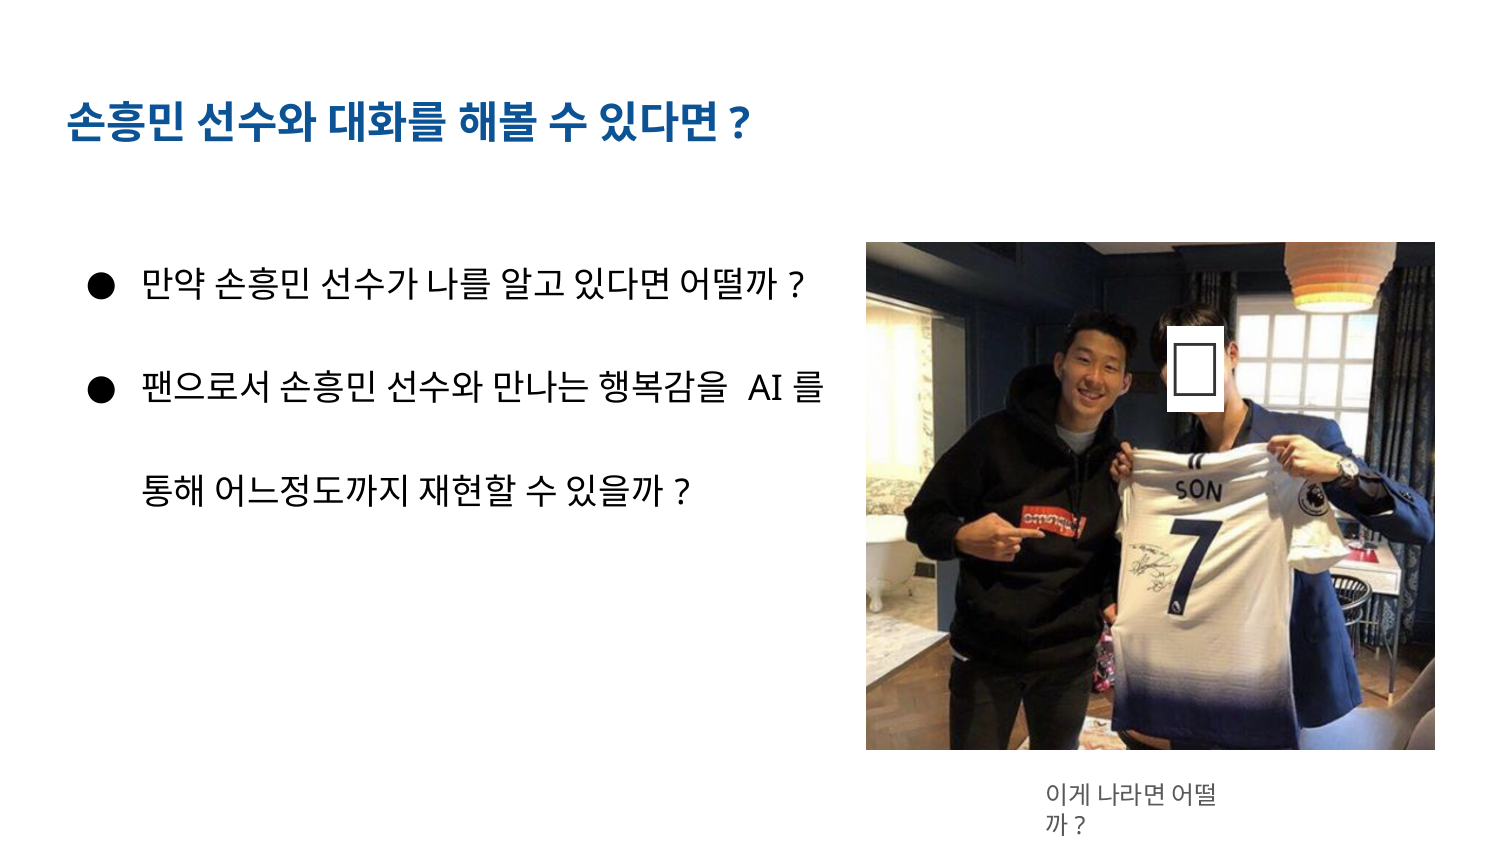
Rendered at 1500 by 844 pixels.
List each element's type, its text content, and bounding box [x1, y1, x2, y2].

list 만약 손흥민 선수가 나를 알고 있다면 어떨까? 팬으로서 손흥민 선수와 만나는 행복감을 AI를 통해 어느정도까지 재현할 수 있을까? [51, 189, 847, 750]
text_box 이게 나라면 어떨까? [1030, 764, 1272, 844]
title 손흥민 선수와 대화를 해볼 수 있다면? [51, 72, 1449, 167]
picture [866, 242, 1436, 750]
